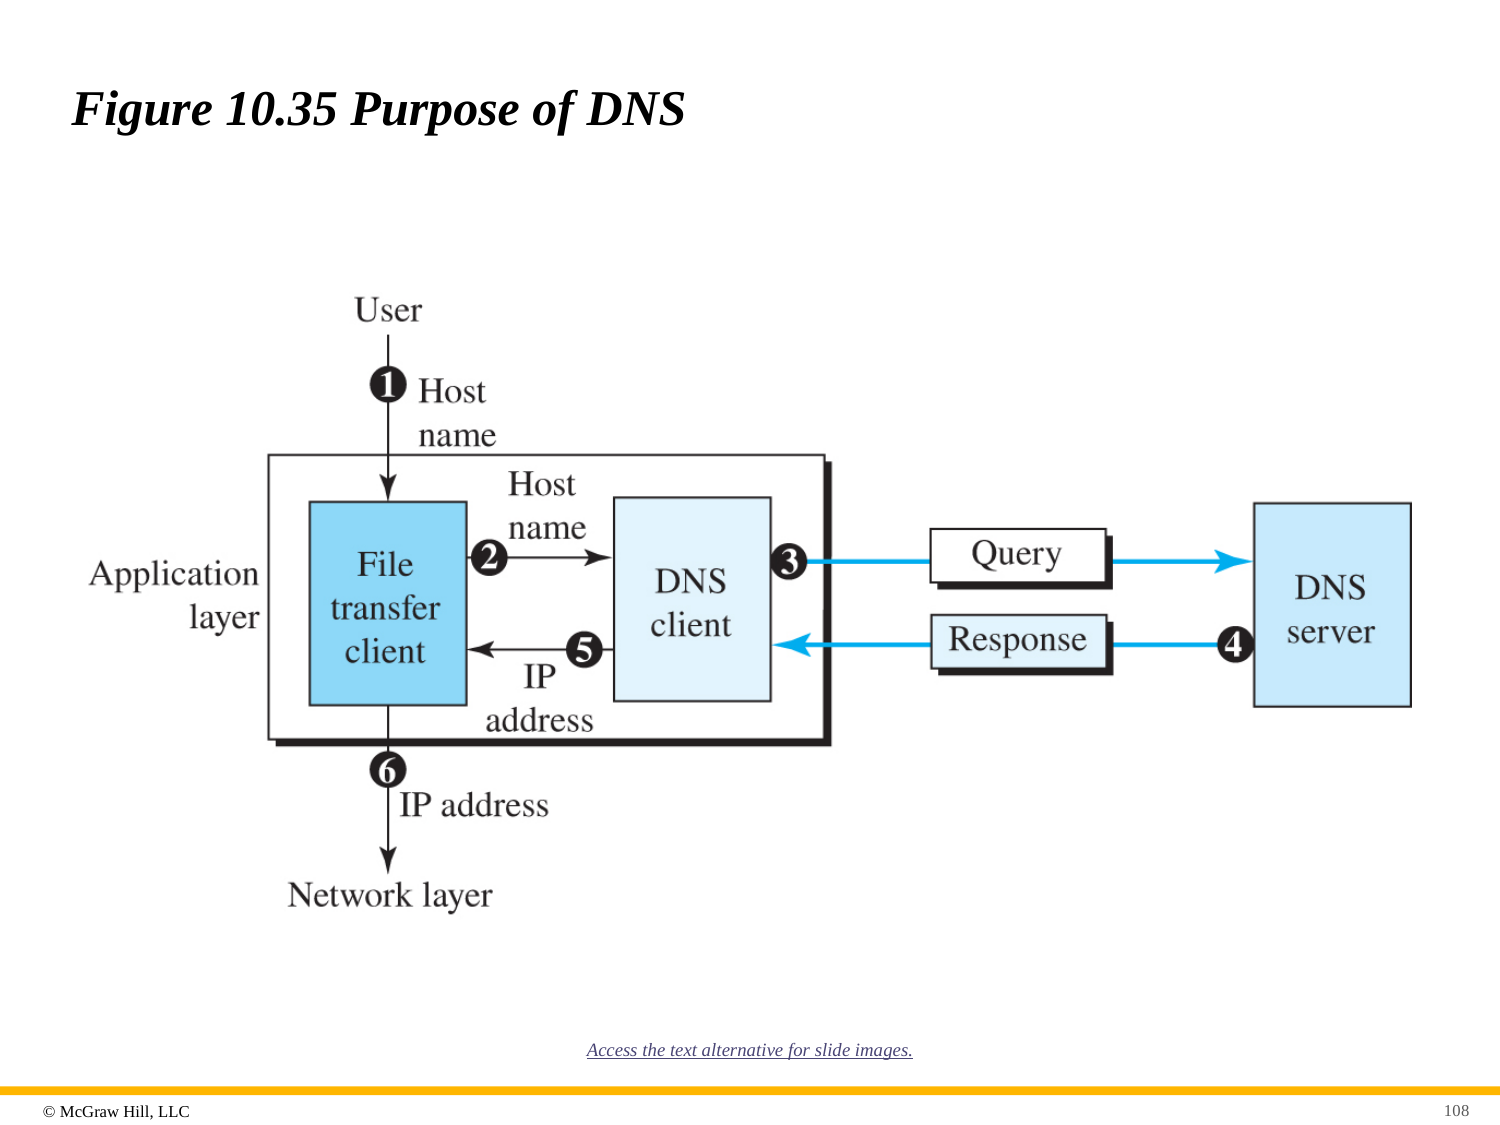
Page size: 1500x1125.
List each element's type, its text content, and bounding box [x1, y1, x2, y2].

slide_number 108 [1418, 1096, 1477, 1123]
picture [88, 291, 1412, 922]
title Figure 10.35 Purpose of DNS [56, 50, 1444, 162]
list Access the text alternative for slide images. [525, 1033, 975, 1066]
